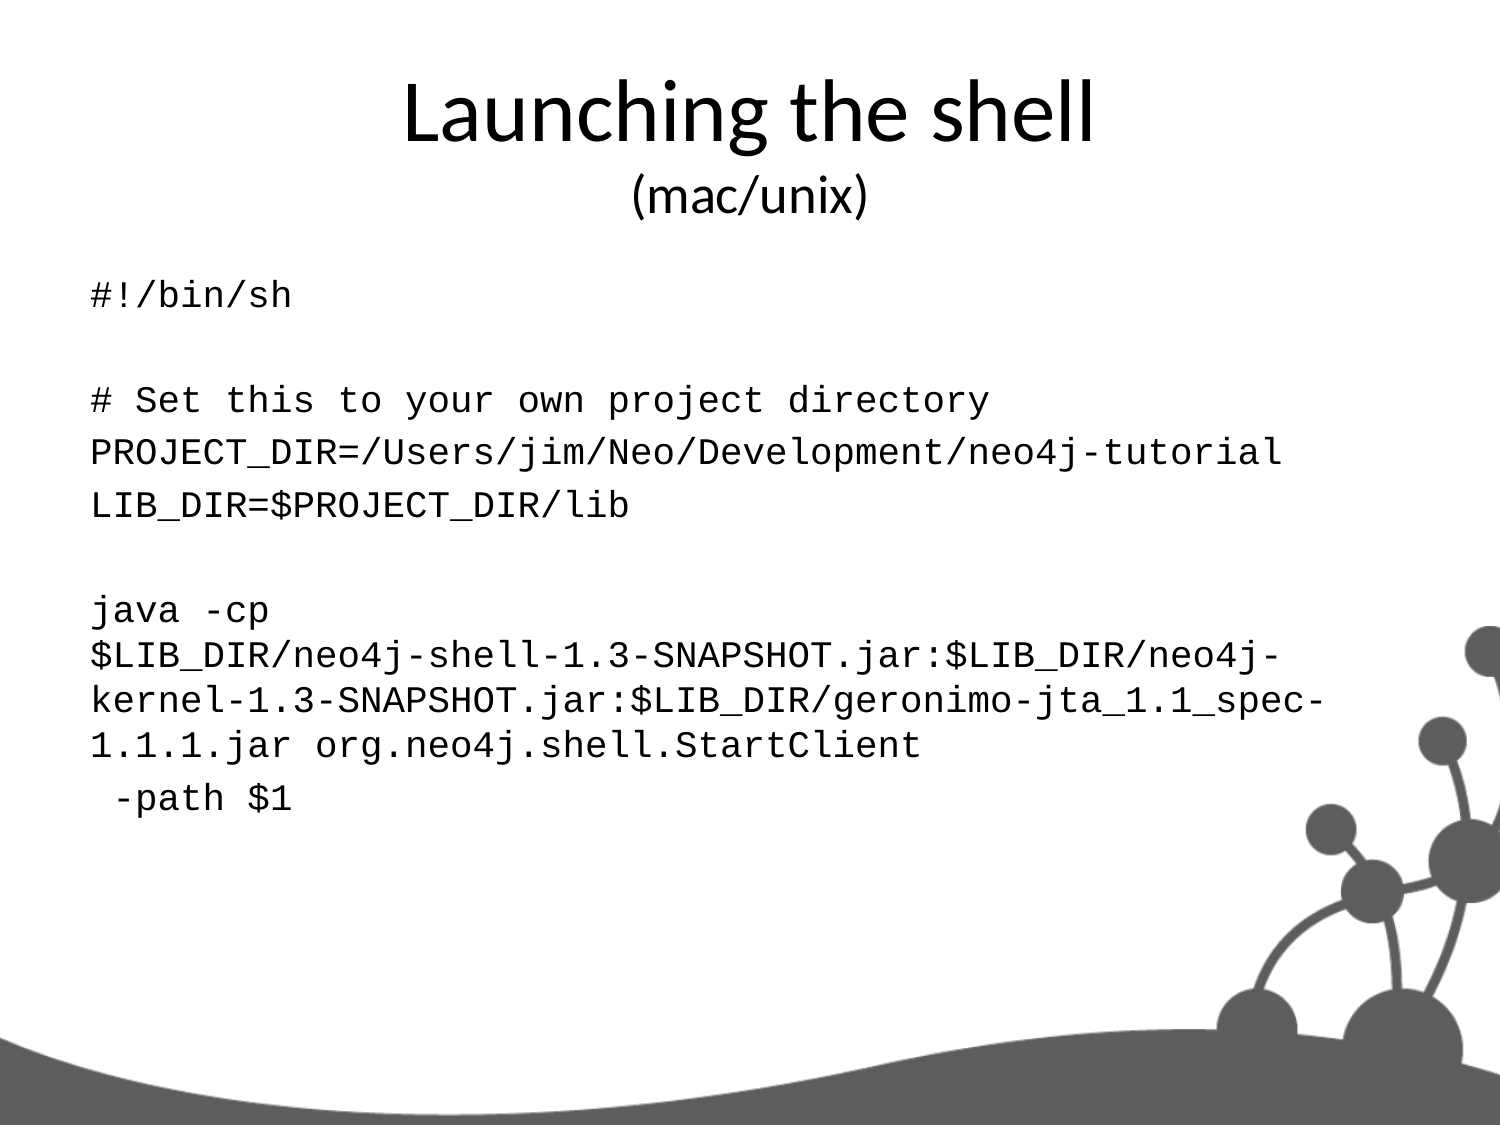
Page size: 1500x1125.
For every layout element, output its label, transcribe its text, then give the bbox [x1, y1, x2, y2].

title Launching the shell (mac/unix) [75, 45, 1425, 233]
list #!/bin/sh # Set this to your own project directory PROJECT_DIR=/Users/jim/Neo/Development/neo4j-tutorial LIB_DIR=$PROJECT_DIR/lib java -cp $LIB_DIR/neo4j-shell-1.3-SNAPSHOT.jar:$LIB_DIR/neo4j-kernel-1.3-SNAPSHOT.jar:$LIB_DIR/geronimo-jta_1.1_spec-1.1.1.jar org.neo4j.shell.StartClient -path $1 [75, 262, 1425, 1005]
